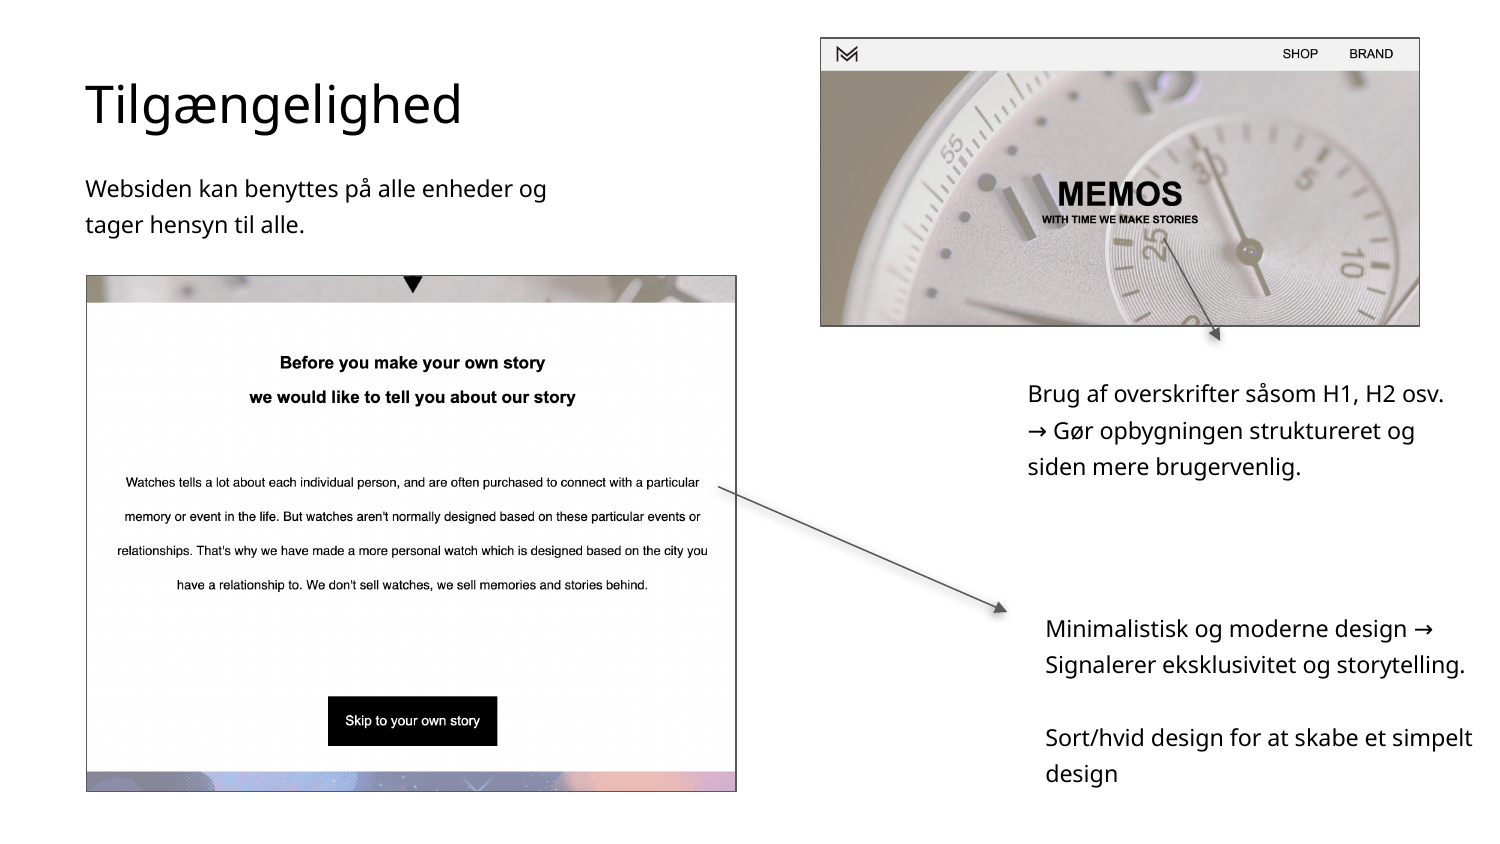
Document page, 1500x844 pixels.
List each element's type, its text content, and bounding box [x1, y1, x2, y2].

text_box Brug af overskrifter såsom H1, H2 osv. → Gør opbygningen struktureret og siden mere brugervenlig. [1012, 355, 1477, 521]
text_box Minimalistisk og moderne design → Signalerer eksklusivitet og storytelling. Sort/hvid design for at skabe et simpelt design [1030, 590, 1500, 836]
text_box Websiden kan benyttes på alle enheder og tager hensyn til alle. [70, 150, 613, 253]
text_box Tilgængelighed [70, 56, 719, 150]
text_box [1163, 237, 1221, 342]
picture [87, 275, 736, 791]
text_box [717, 486, 1008, 613]
picture [820, 38, 1419, 326]
